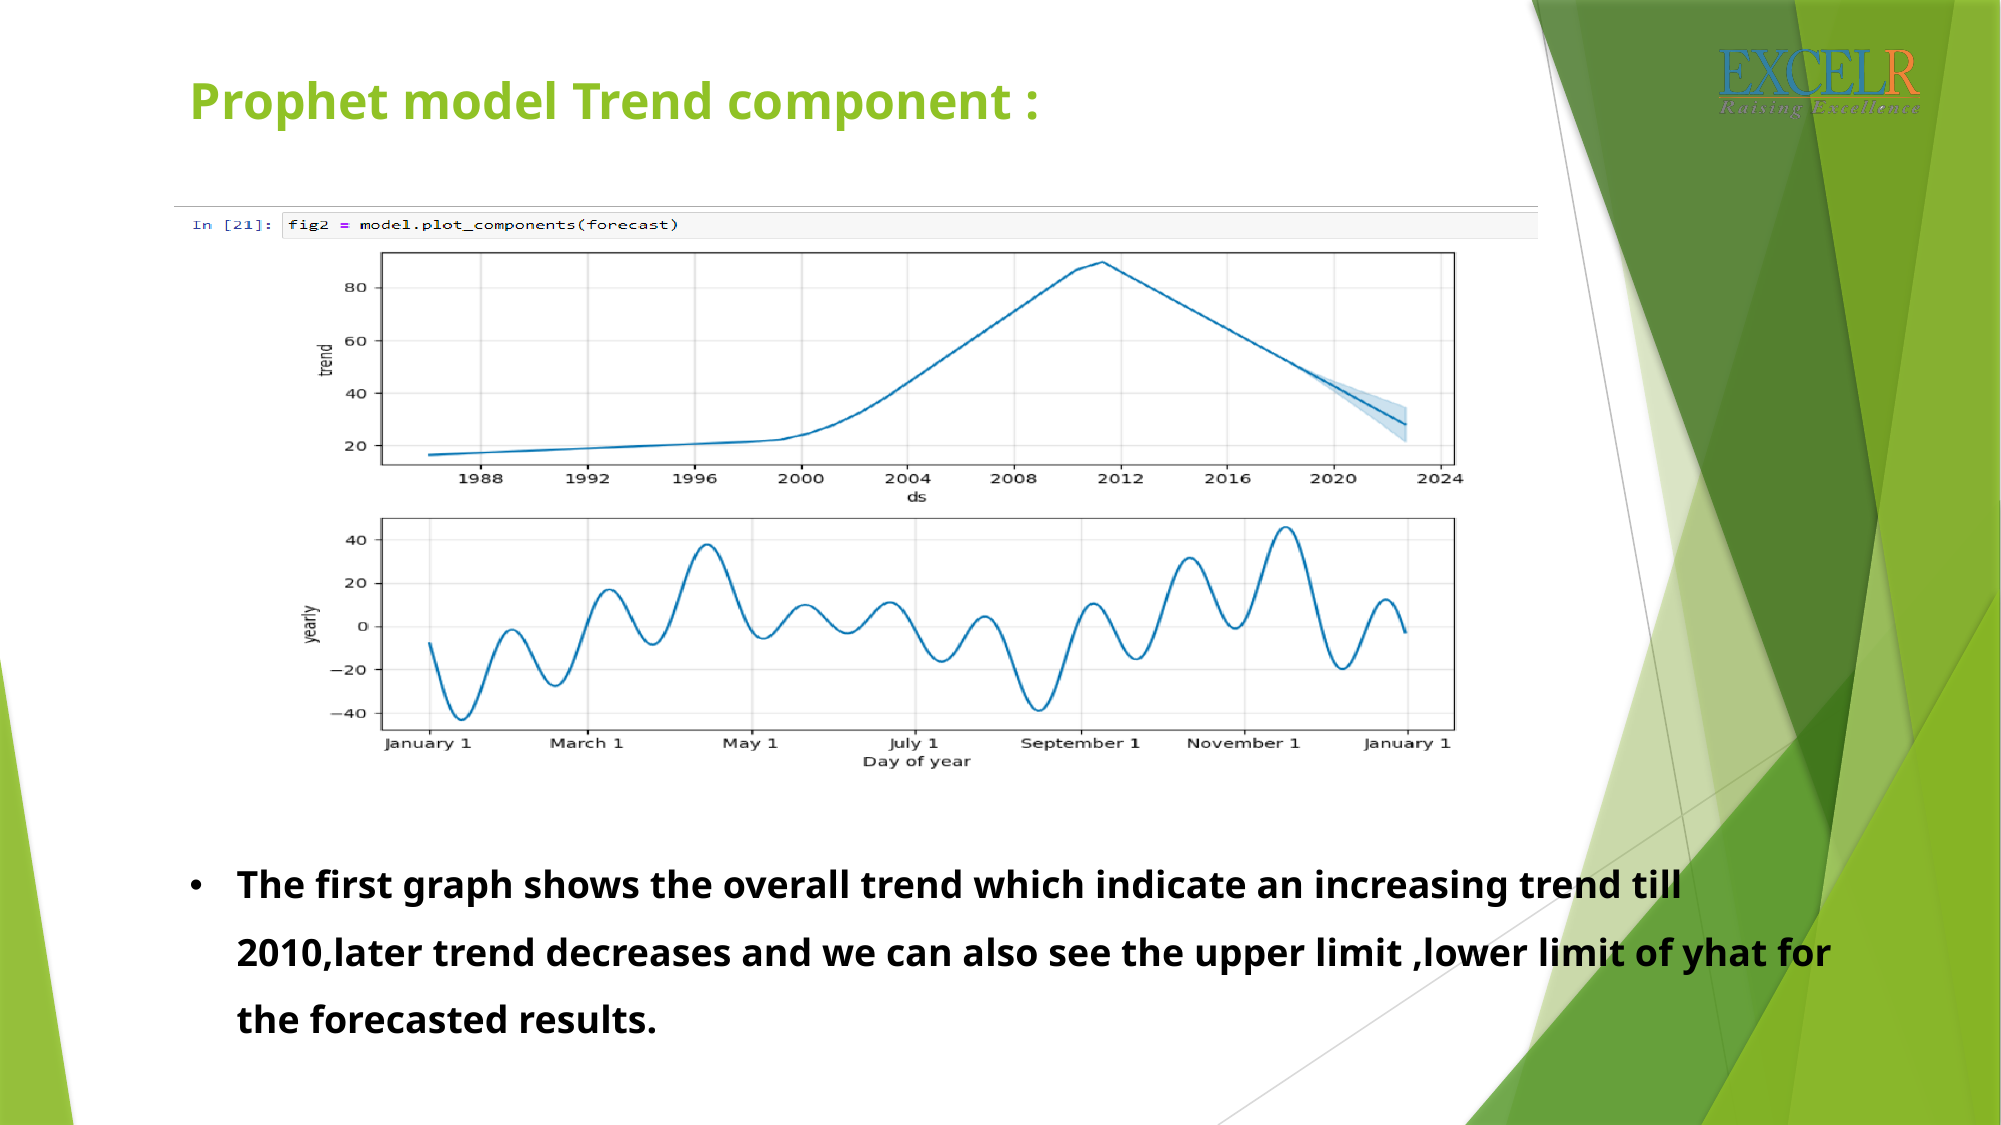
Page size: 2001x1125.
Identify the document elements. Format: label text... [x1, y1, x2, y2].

picture [1719, 49, 1920, 119]
picture [174, 205, 1538, 772]
title Prophet model Trend component : [174, 62, 1825, 247]
text_box The first graph shows the overall trend which indicate an increasing trend till 2010,later trend decreases and we can also see the upper limit ,lower limit of yhat for the forecasted results. The second graph shows the yearly trend with both increasing and decreasing trend values. [174, 831, 1863, 1125]
